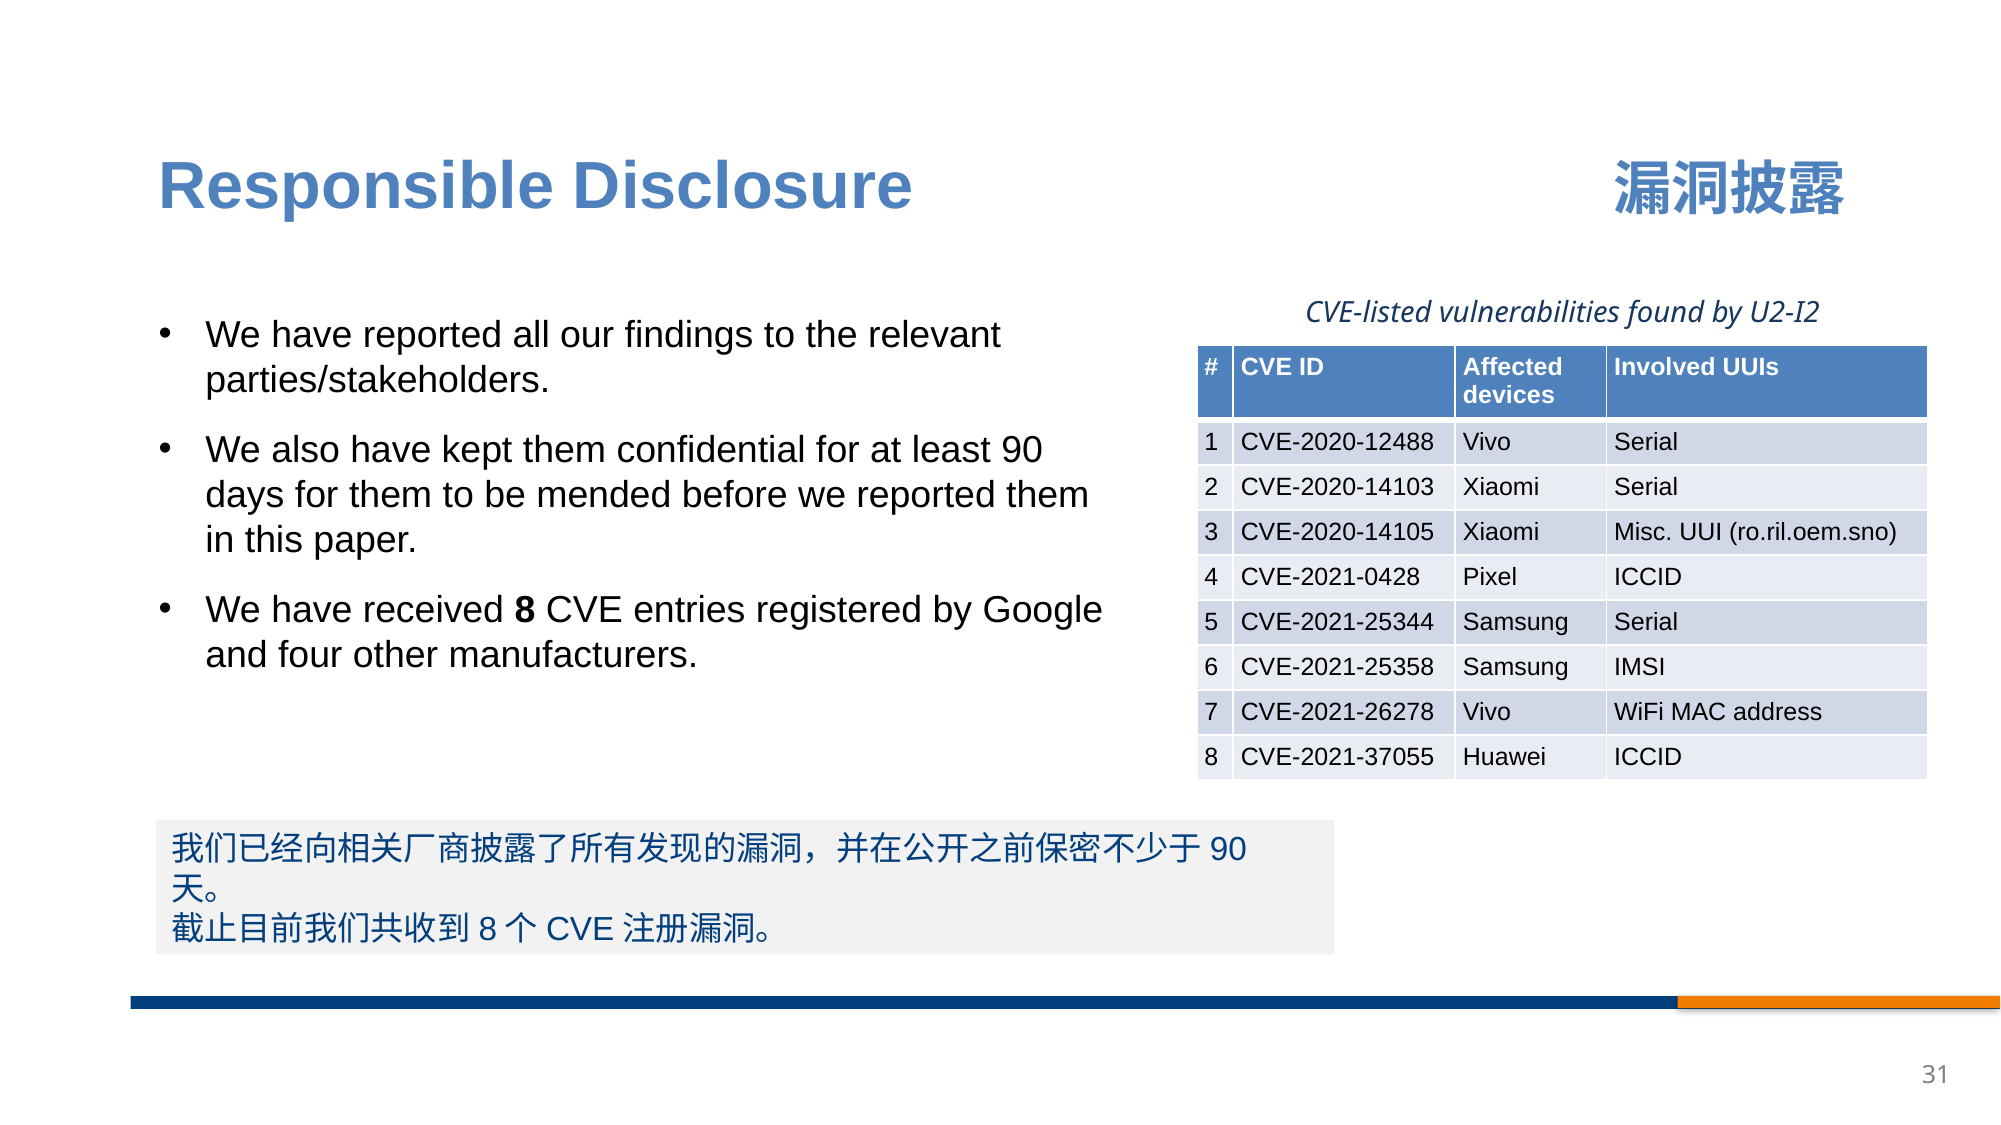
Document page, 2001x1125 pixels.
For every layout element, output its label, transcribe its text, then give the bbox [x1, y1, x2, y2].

table_cell Misc. UUI (ro.ril.oem.sno) [1607, 511, 1927, 554]
table_cell Samsung [1456, 646, 1606, 689]
table_header Affected devices [1456, 346, 1606, 417]
table_cell CVE-2021-26278 [1234, 691, 1454, 734]
table_cell ICCID [1607, 736, 1927, 779]
table_cell 3 [1198, 511, 1232, 554]
slide_number 31 [1498, 1051, 1966, 1112]
table_cell Samsung [1456, 601, 1606, 644]
table_cell ICCID [1607, 556, 1927, 599]
table_cell Xiaomi [1456, 466, 1606, 509]
table_cell Huawei [1456, 736, 1606, 779]
table_cell Vivo [1456, 691, 1606, 734]
list We have reported all our findings to the relevant parties/stakeholders. We also have kept them confidential for at least 90 days for them to be mended before we reported them in this paper. We have received 8 CVE entries registered by Google and four other manufacturers. [143, 302, 1131, 764]
table_cell CVE-2021-0428 [1234, 556, 1454, 599]
table_header CVE ID [1234, 346, 1454, 417]
table_cell 8 [1198, 736, 1232, 779]
picture [130, 996, 1677, 1009]
table_cell 1 [1198, 423, 1232, 464]
table_cell 7 [1198, 691, 1232, 734]
text_box CVE-listed vulnerabilities found by U2-I2 [1225, 286, 1900, 336]
table_cell 4 [1198, 556, 1232, 599]
table_cell Serial [1607, 423, 1927, 464]
table_cell CVE-2020-14103 [1234, 466, 1454, 509]
table_cell Vivo [1456, 423, 1606, 464]
table_cell 5 [1198, 601, 1232, 644]
table_cell CVE-2021-25358 [1234, 646, 1454, 689]
table_cell Serial [1607, 601, 1927, 644]
table_cell 2 [1198, 466, 1232, 509]
table_cell Pixel [1456, 556, 1606, 599]
table_cell WiFi MAC address [1607, 691, 1927, 734]
table_header # [1198, 346, 1232, 417]
table_cell CVE-2021-37055 [1234, 736, 1454, 779]
table_cell 6 [1198, 646, 1232, 689]
table_cell CVE-2020-14105 [1234, 511, 1454, 554]
table_cell CVE-2020-12488 [1234, 423, 1454, 464]
table_cell CVE-2021-25344 [1234, 601, 1454, 644]
text_box 我们已经向相关厂商披露了所有发现的漏洞，并在公开之前保密不少于90天。 截止目前我们共收到8个CVE注册漏洞。 [156, 819, 1335, 955]
table_header Involved UUIs [1607, 346, 1927, 417]
table_cell IMSI [1607, 646, 1927, 689]
table_cell Serial [1607, 466, 1927, 509]
table_cell Xiaomi [1456, 511, 1606, 554]
